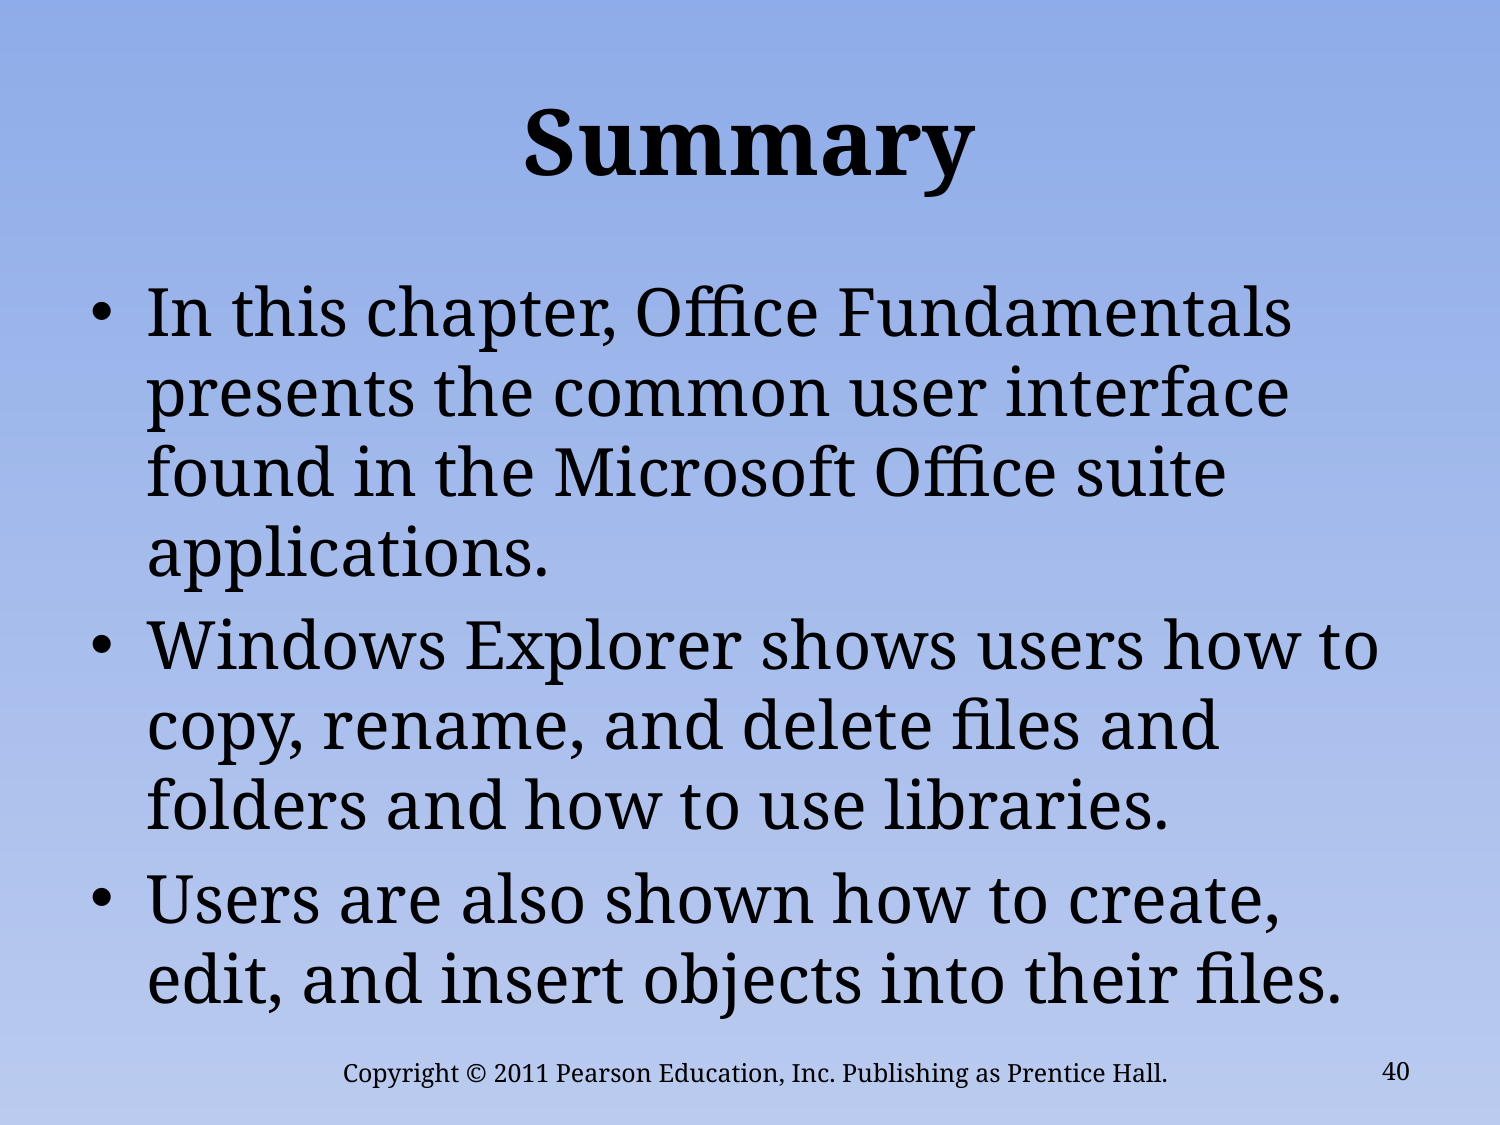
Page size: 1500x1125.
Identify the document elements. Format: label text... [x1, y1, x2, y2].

list In this chapter, Office Fundamentals presents the common user interface found in the Microsoft Office suite applications. Windows Explorer shows users how to copy, rename, and delete files and folders and how to use libraries. Users are also shown how to create, edit, and insert objects into their files. [75, 262, 1425, 1005]
slide_number 40 [1312, 1042, 1425, 1103]
title Summary [75, 45, 1425, 233]
footer Copyright © 2011 Pearson Education, Inc. Publishing as Prentice Hall. [312, 1042, 1213, 1103]
